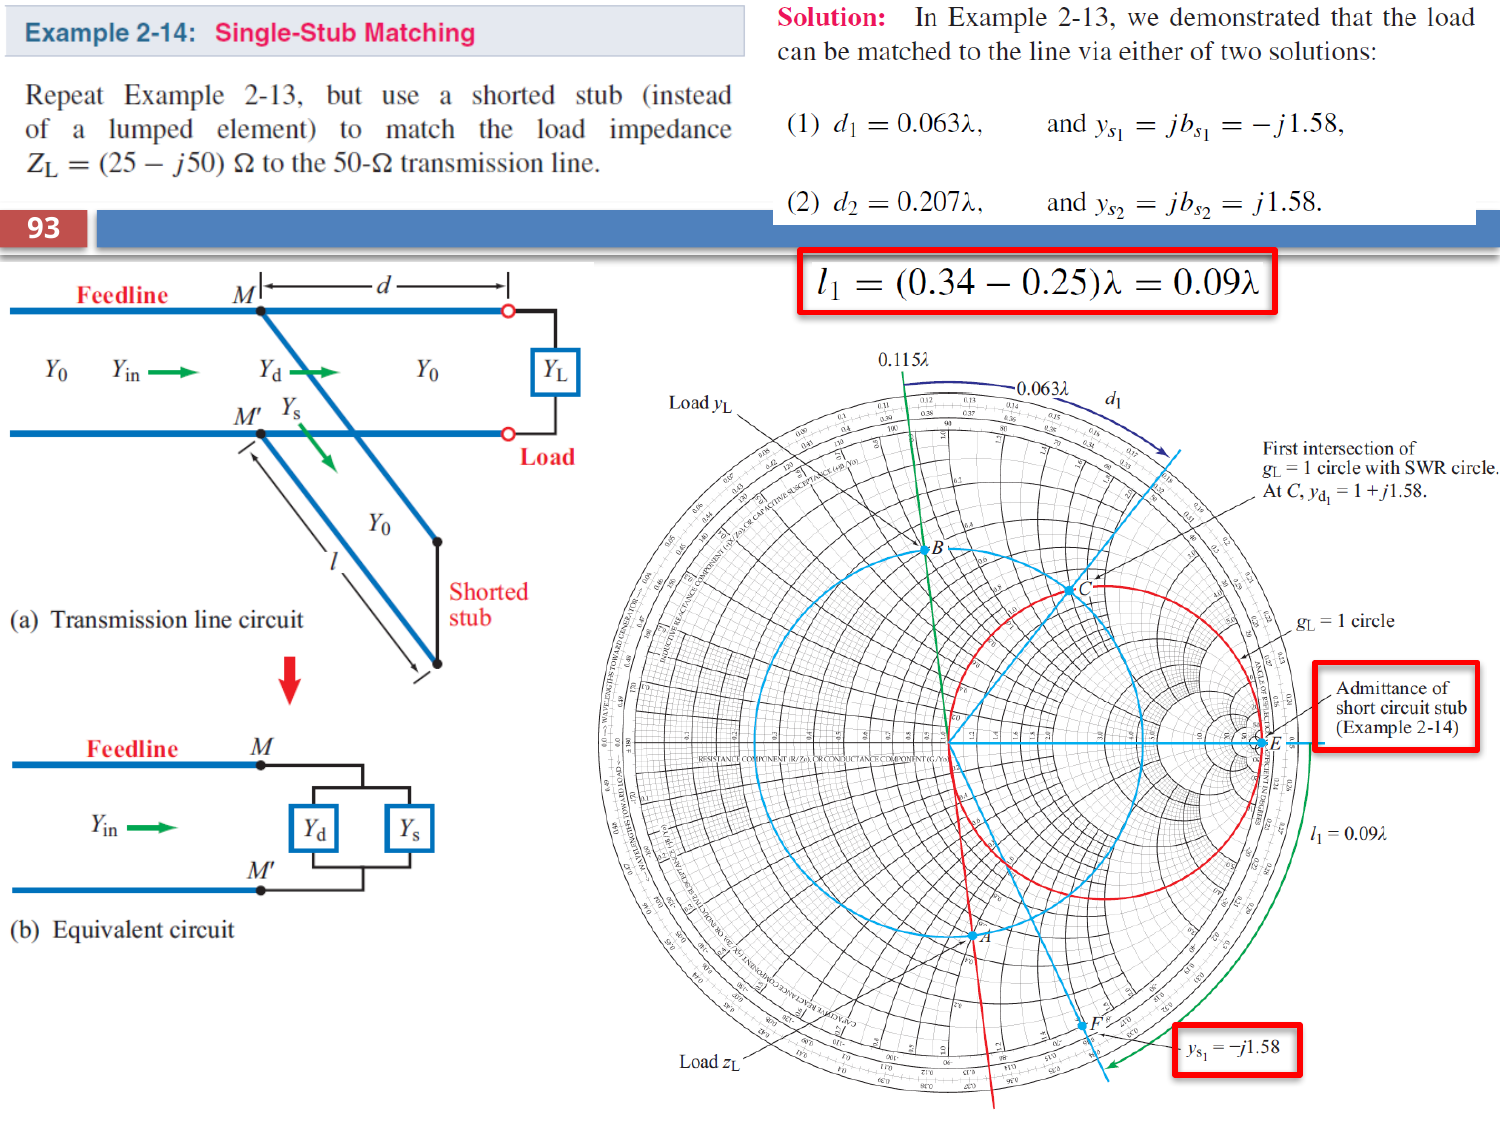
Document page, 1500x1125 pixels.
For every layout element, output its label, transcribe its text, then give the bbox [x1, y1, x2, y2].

picture [812, 262, 1263, 304]
picture [773, 0, 1476, 226]
slide_number 93 [0, 208, 88, 249]
text_box [799, 249, 1276, 313]
title [100, 37, 767, 200]
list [584, 345, 1500, 1125]
picture [0, 0, 751, 186]
picture [0, 262, 595, 951]
